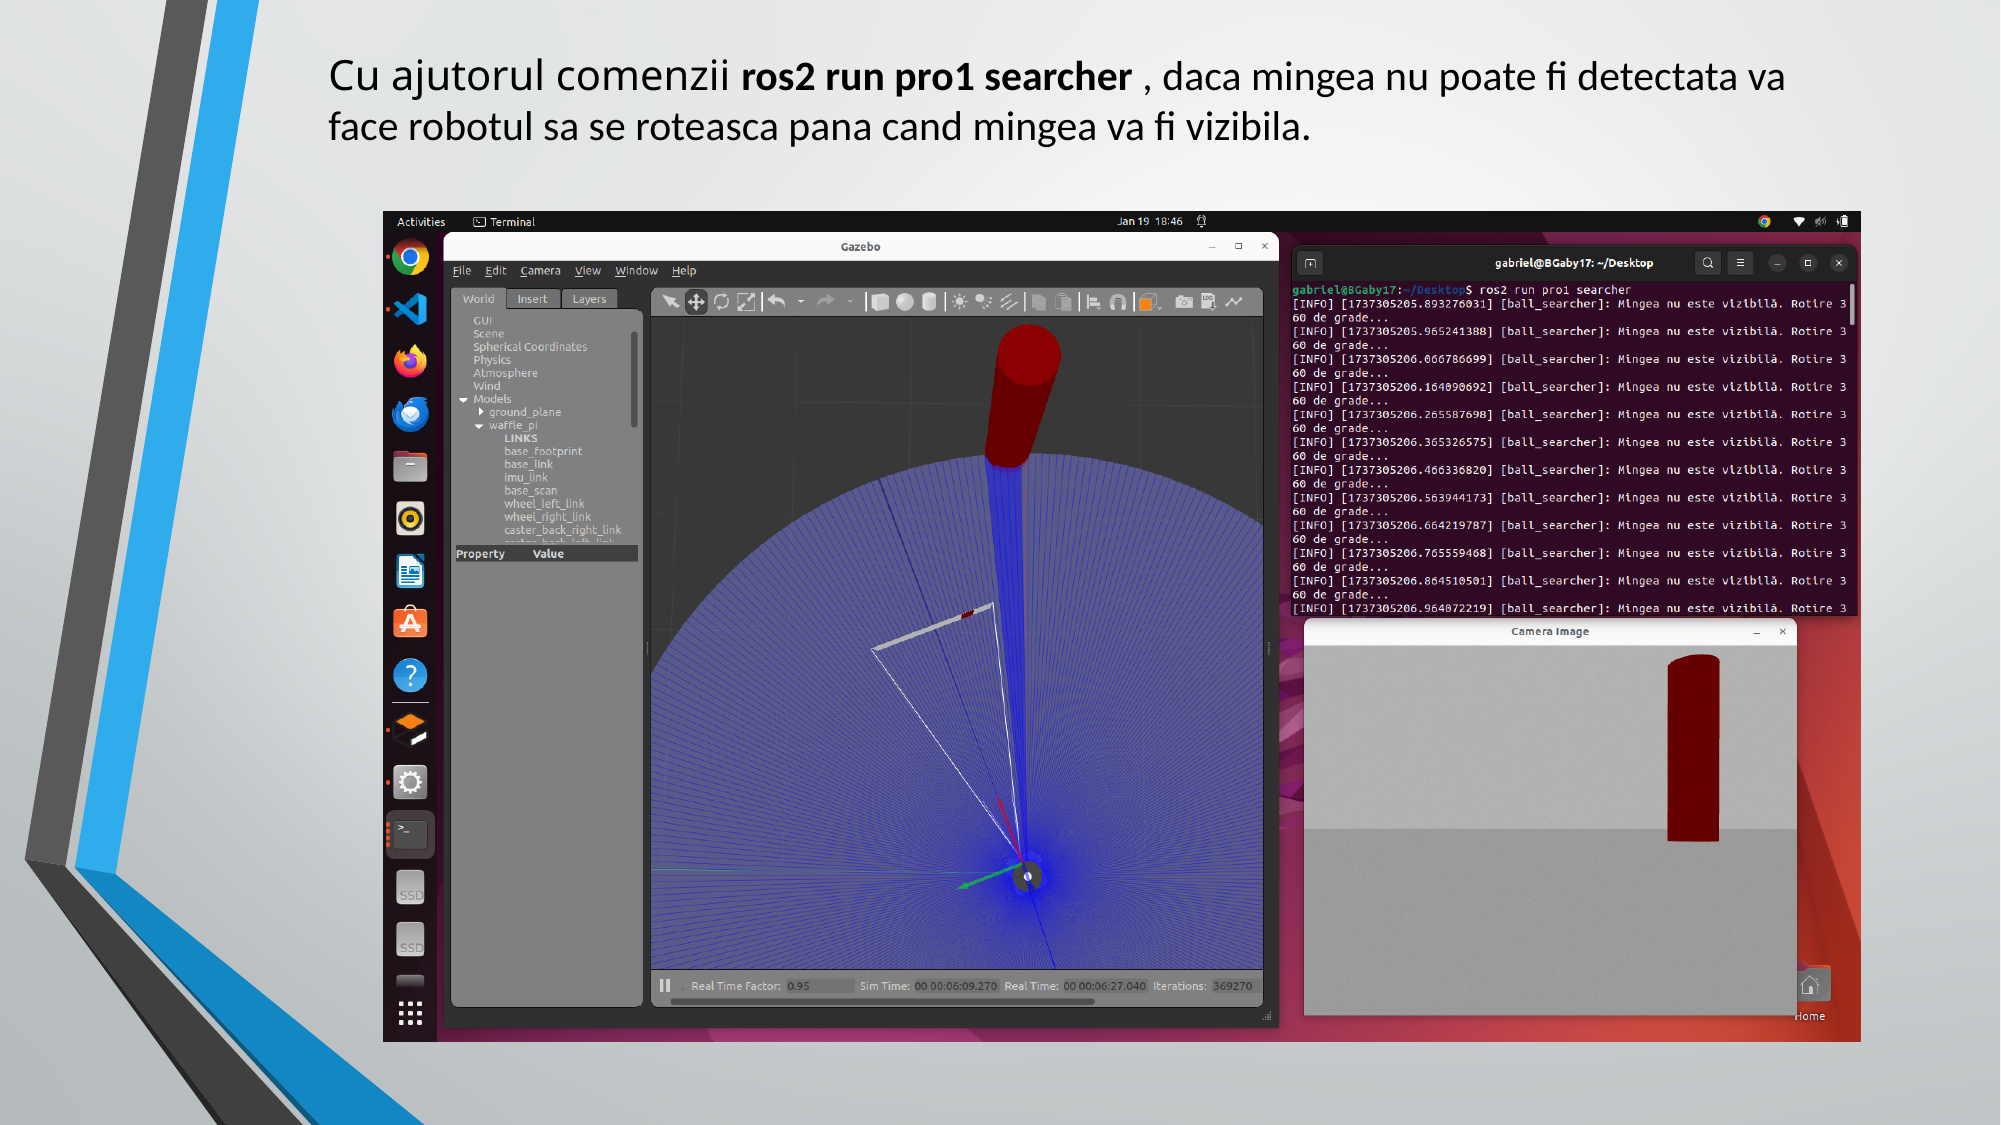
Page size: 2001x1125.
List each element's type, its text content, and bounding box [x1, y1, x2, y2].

picture [383, 210, 1861, 1043]
text_box Cu ajutorul comenzii ros2 run pro1 searcher , daca mingea nu poate fi detectata va face robotul sa se roteasca pana cand mingea va fi vizibila. [313, 41, 1861, 157]
